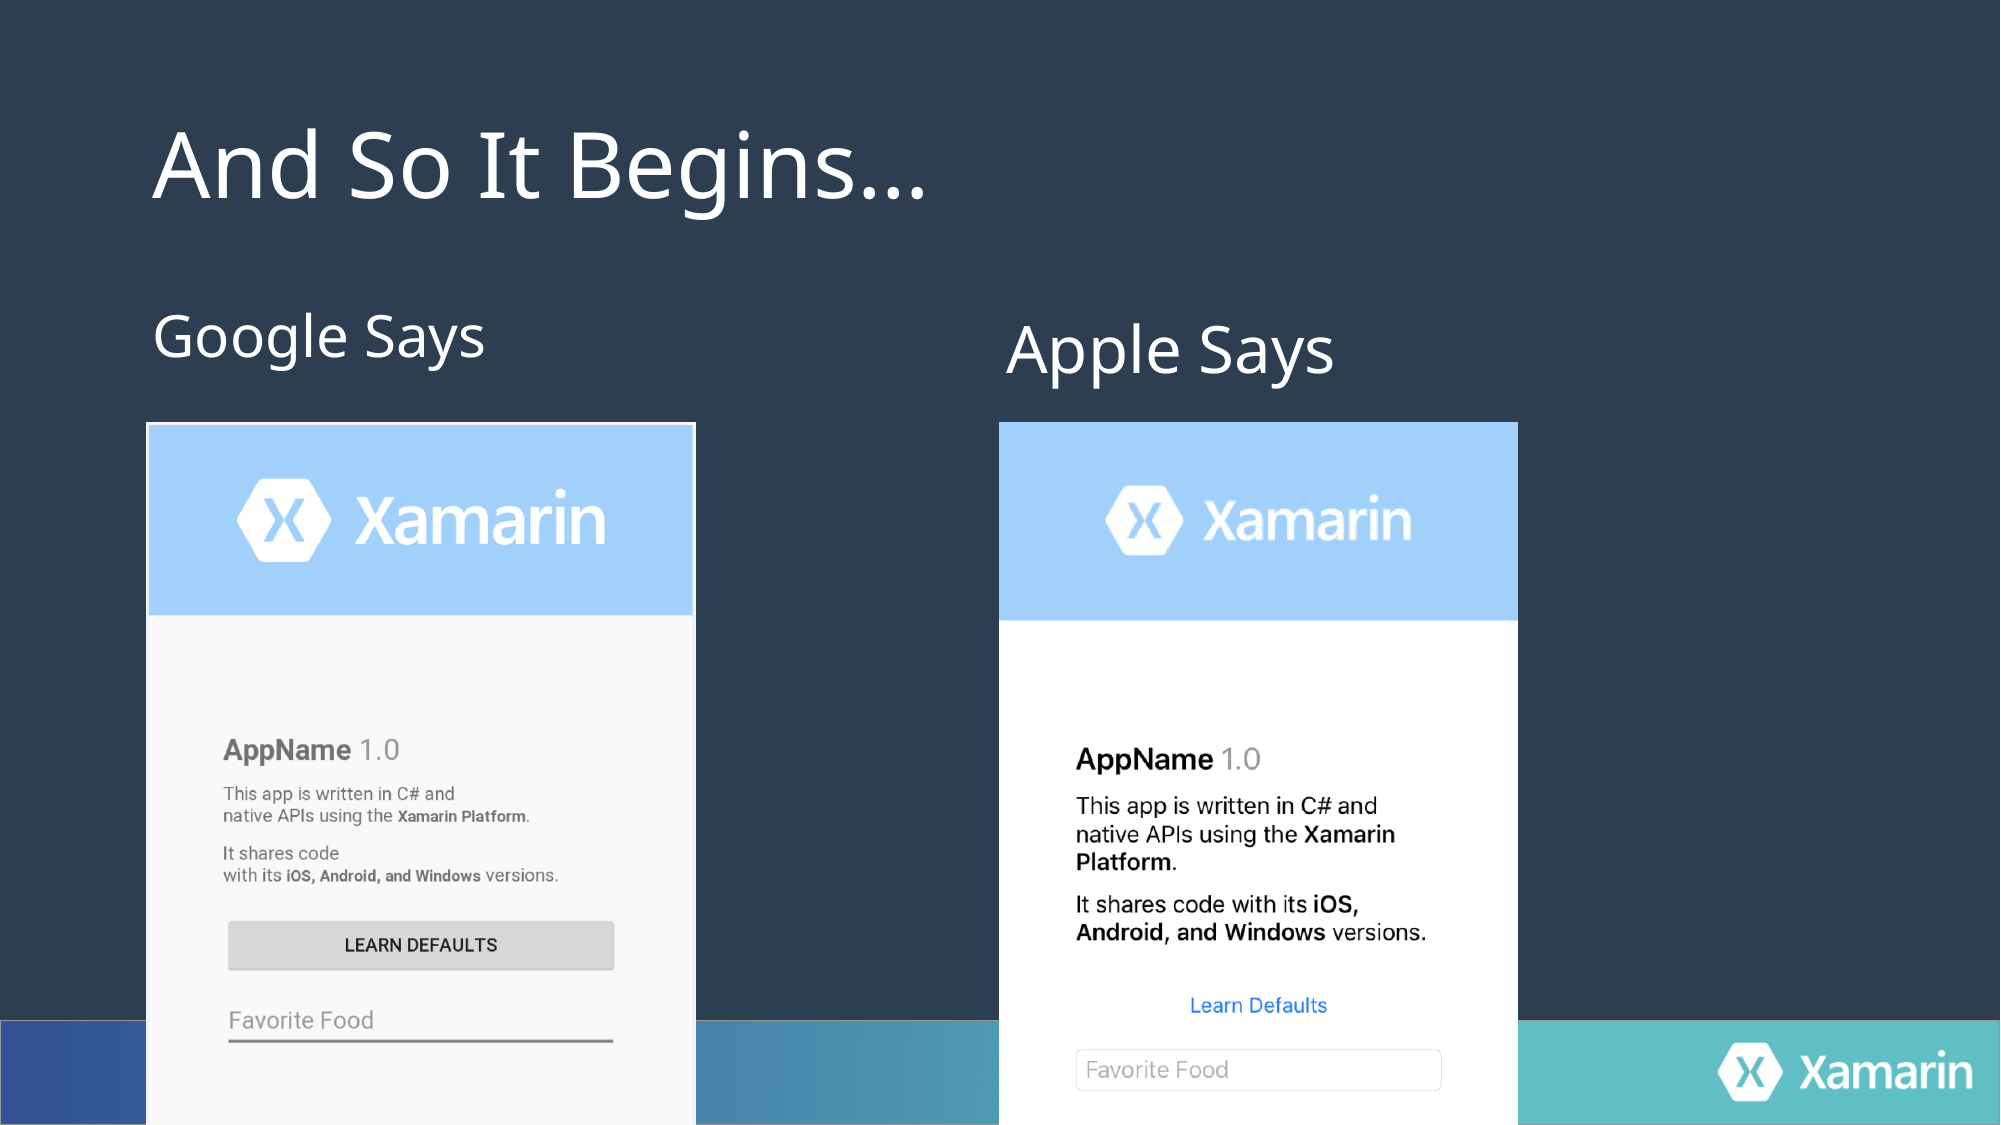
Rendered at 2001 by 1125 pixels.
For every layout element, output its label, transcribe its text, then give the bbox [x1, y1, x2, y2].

picture [0, 422, 2000, 1125]
title And So It Begins… [137, 59, 1863, 278]
list Google Says [137, 299, 828, 423]
text_box Apple Says [981, 299, 1791, 414]
